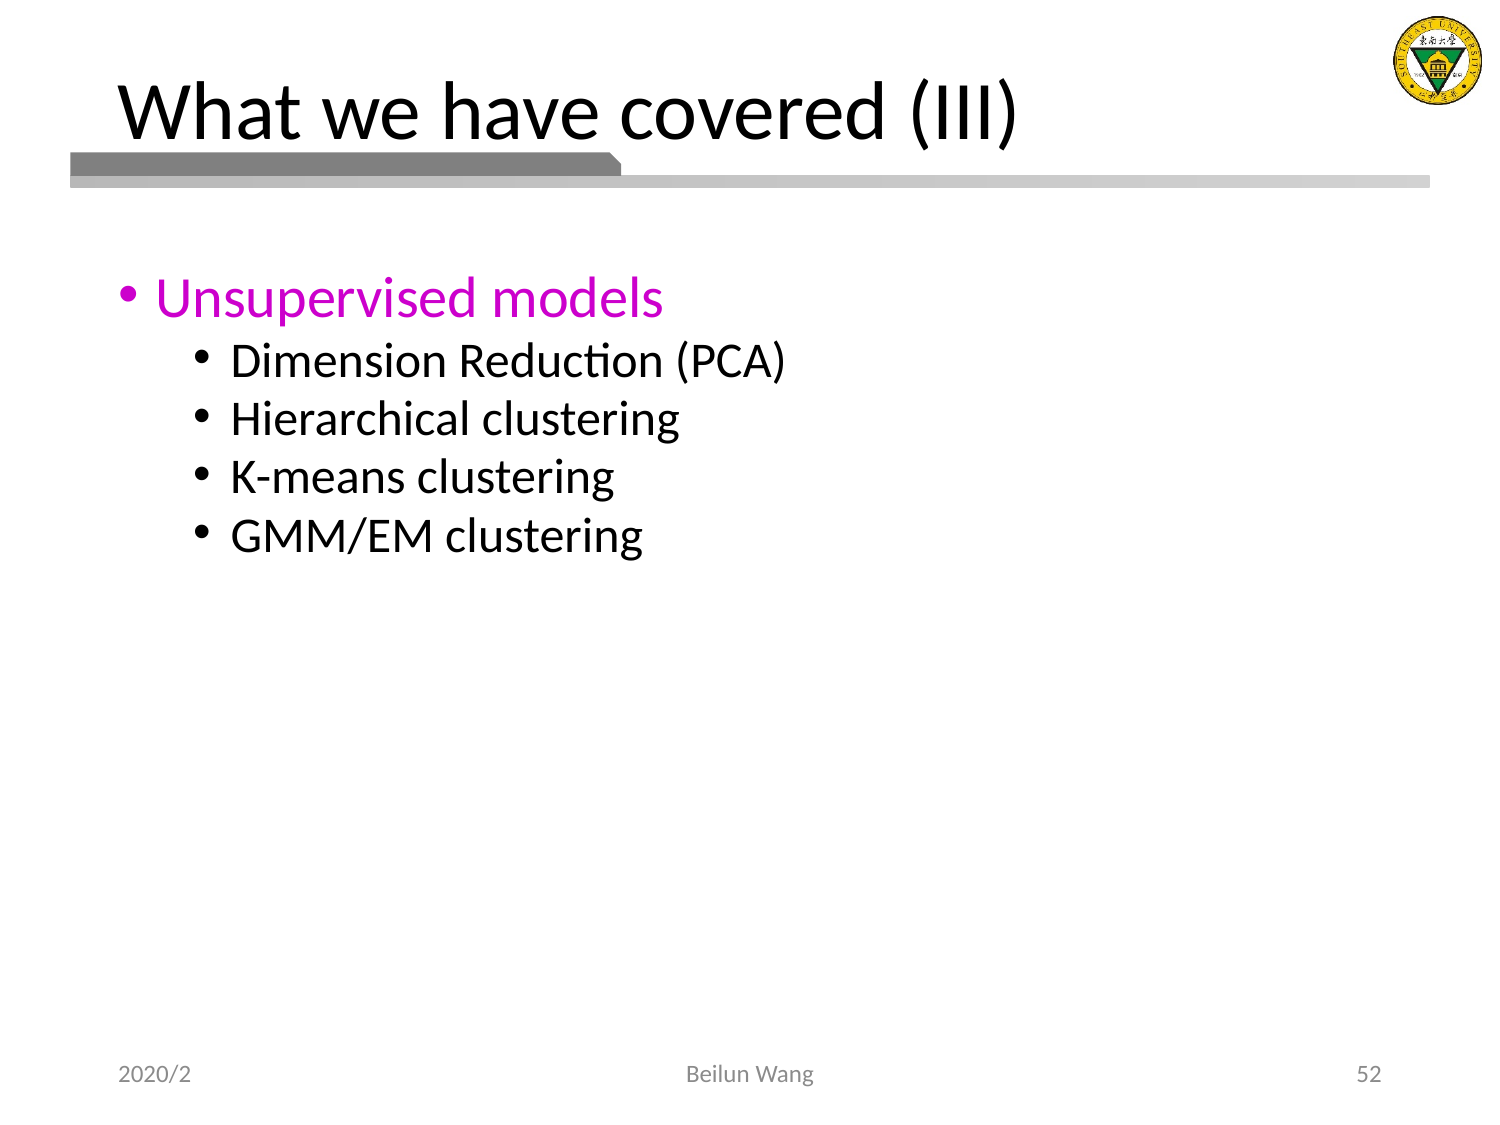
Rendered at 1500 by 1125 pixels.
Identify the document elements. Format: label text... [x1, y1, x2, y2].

picture [1393, 16, 1482, 105]
slide_number 52 [1059, 1042, 1397, 1103]
title What we have covered (III) [103, 59, 1361, 156]
list Unsupervised models Dimension Reduction (PCA) Hierarchical clustering K-means clustering GMM/EM clustering [103, 264, 1397, 1014]
footer Beilun Wang [496, 1042, 1004, 1103]
slide_number 2020/2 [103, 1042, 441, 1103]
